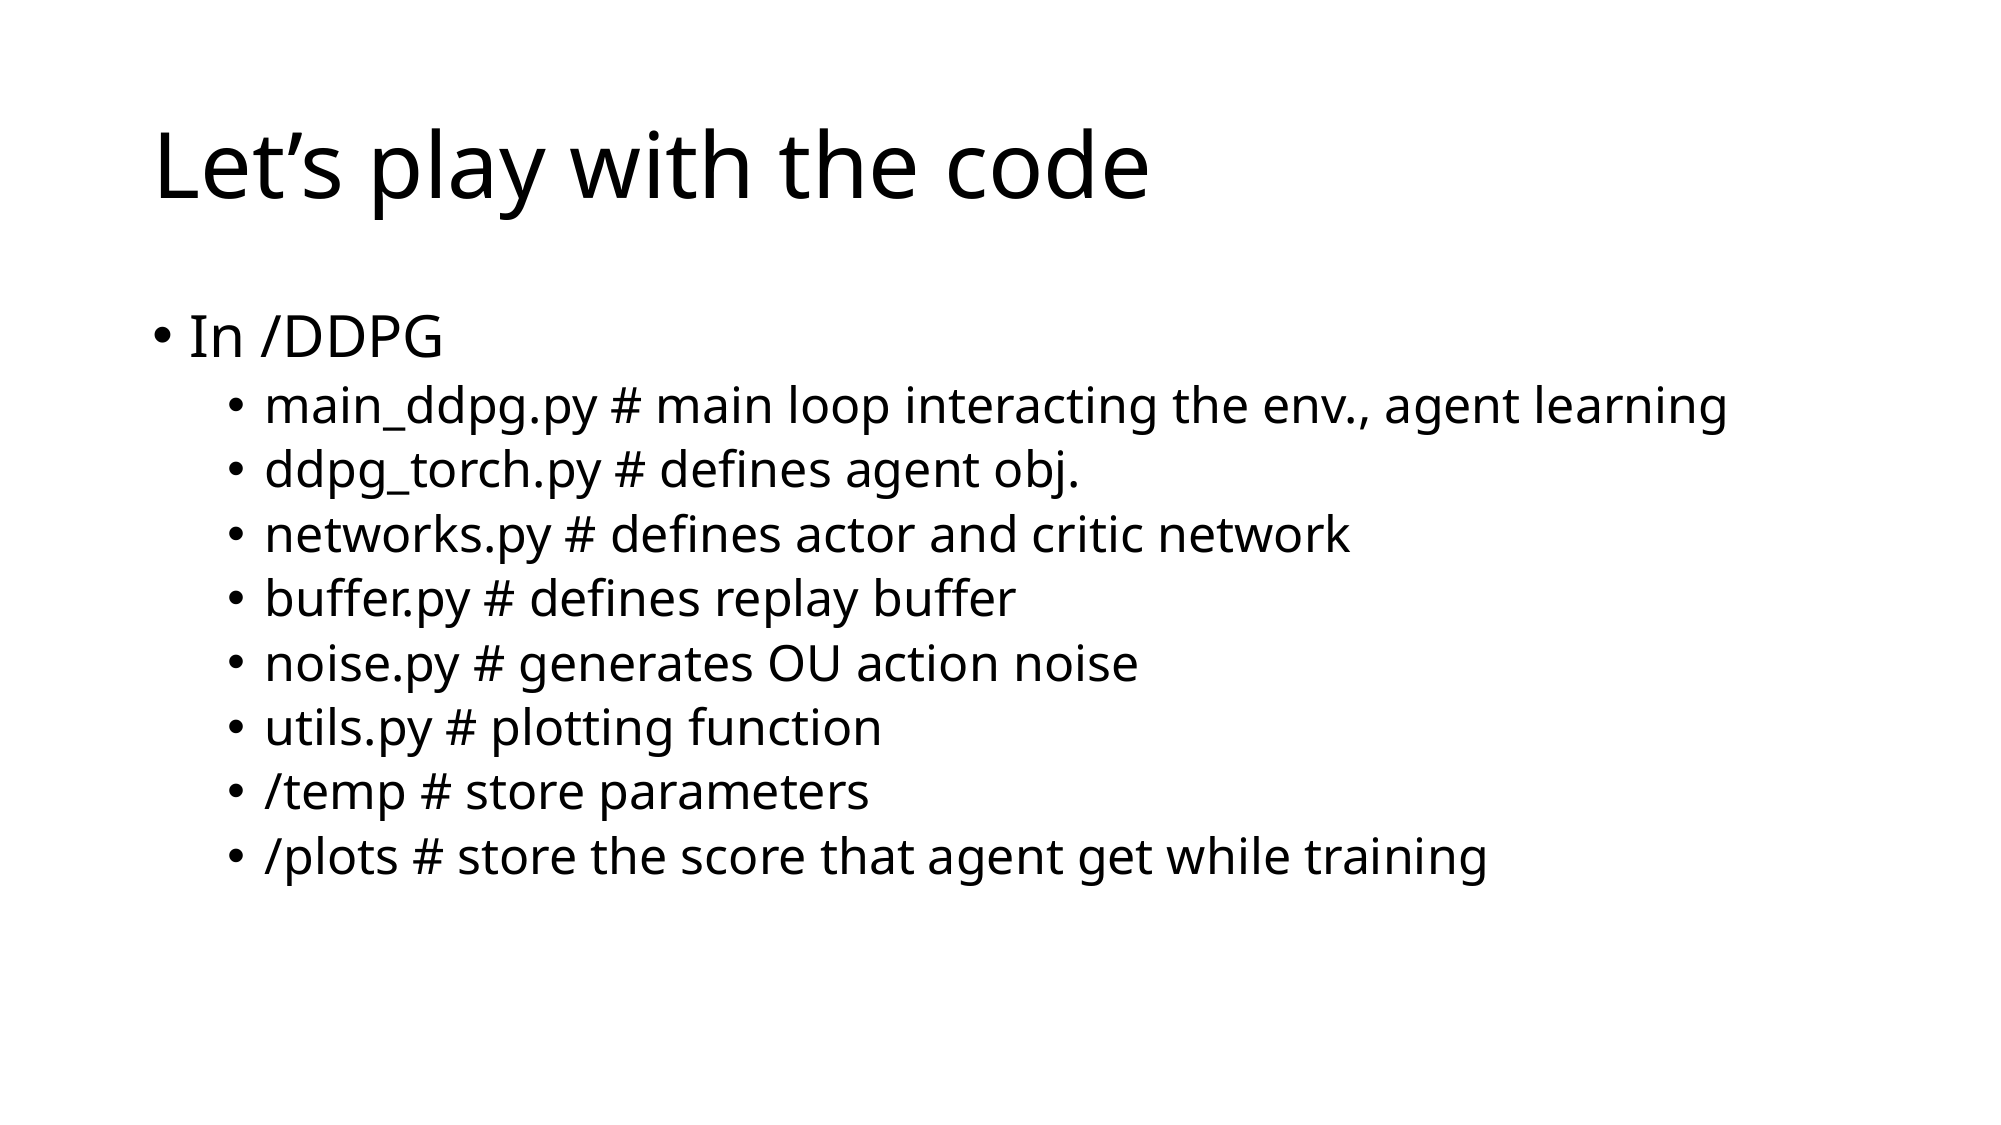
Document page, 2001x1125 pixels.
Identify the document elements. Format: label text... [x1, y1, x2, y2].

title Let’s play with the code [137, 59, 1863, 278]
list In /DDPG main_ddpg.py # main loop interacting the env., agent learning ddpg_torch.py # defines agent obj. networks.py # defines actor and critic network buffer.py # defines replay buffer noise.py # generates OU action noise utils.py # plotting function /temp # store parameters /plots # store the score that agent get while training [137, 299, 1863, 1014]
